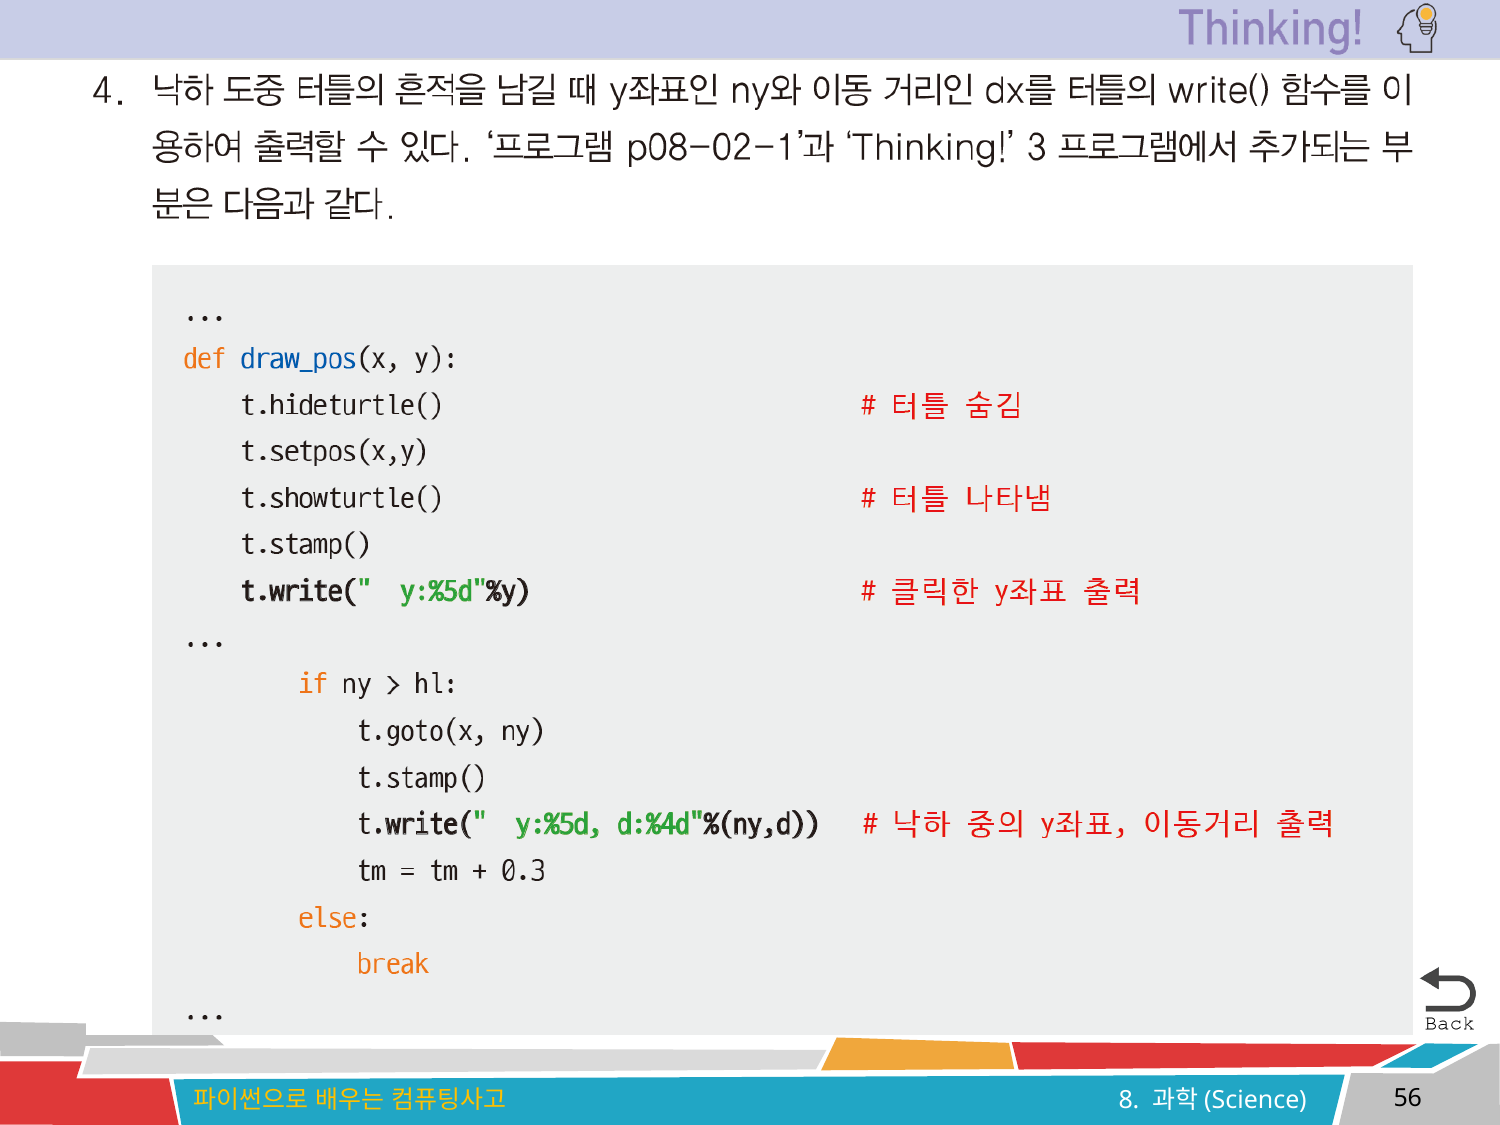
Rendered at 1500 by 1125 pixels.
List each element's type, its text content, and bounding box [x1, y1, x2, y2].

picture [86, 65, 1483, 1036]
slide_number 56 [1361, 1080, 1437, 1118]
picture [1178, 3, 1437, 55]
